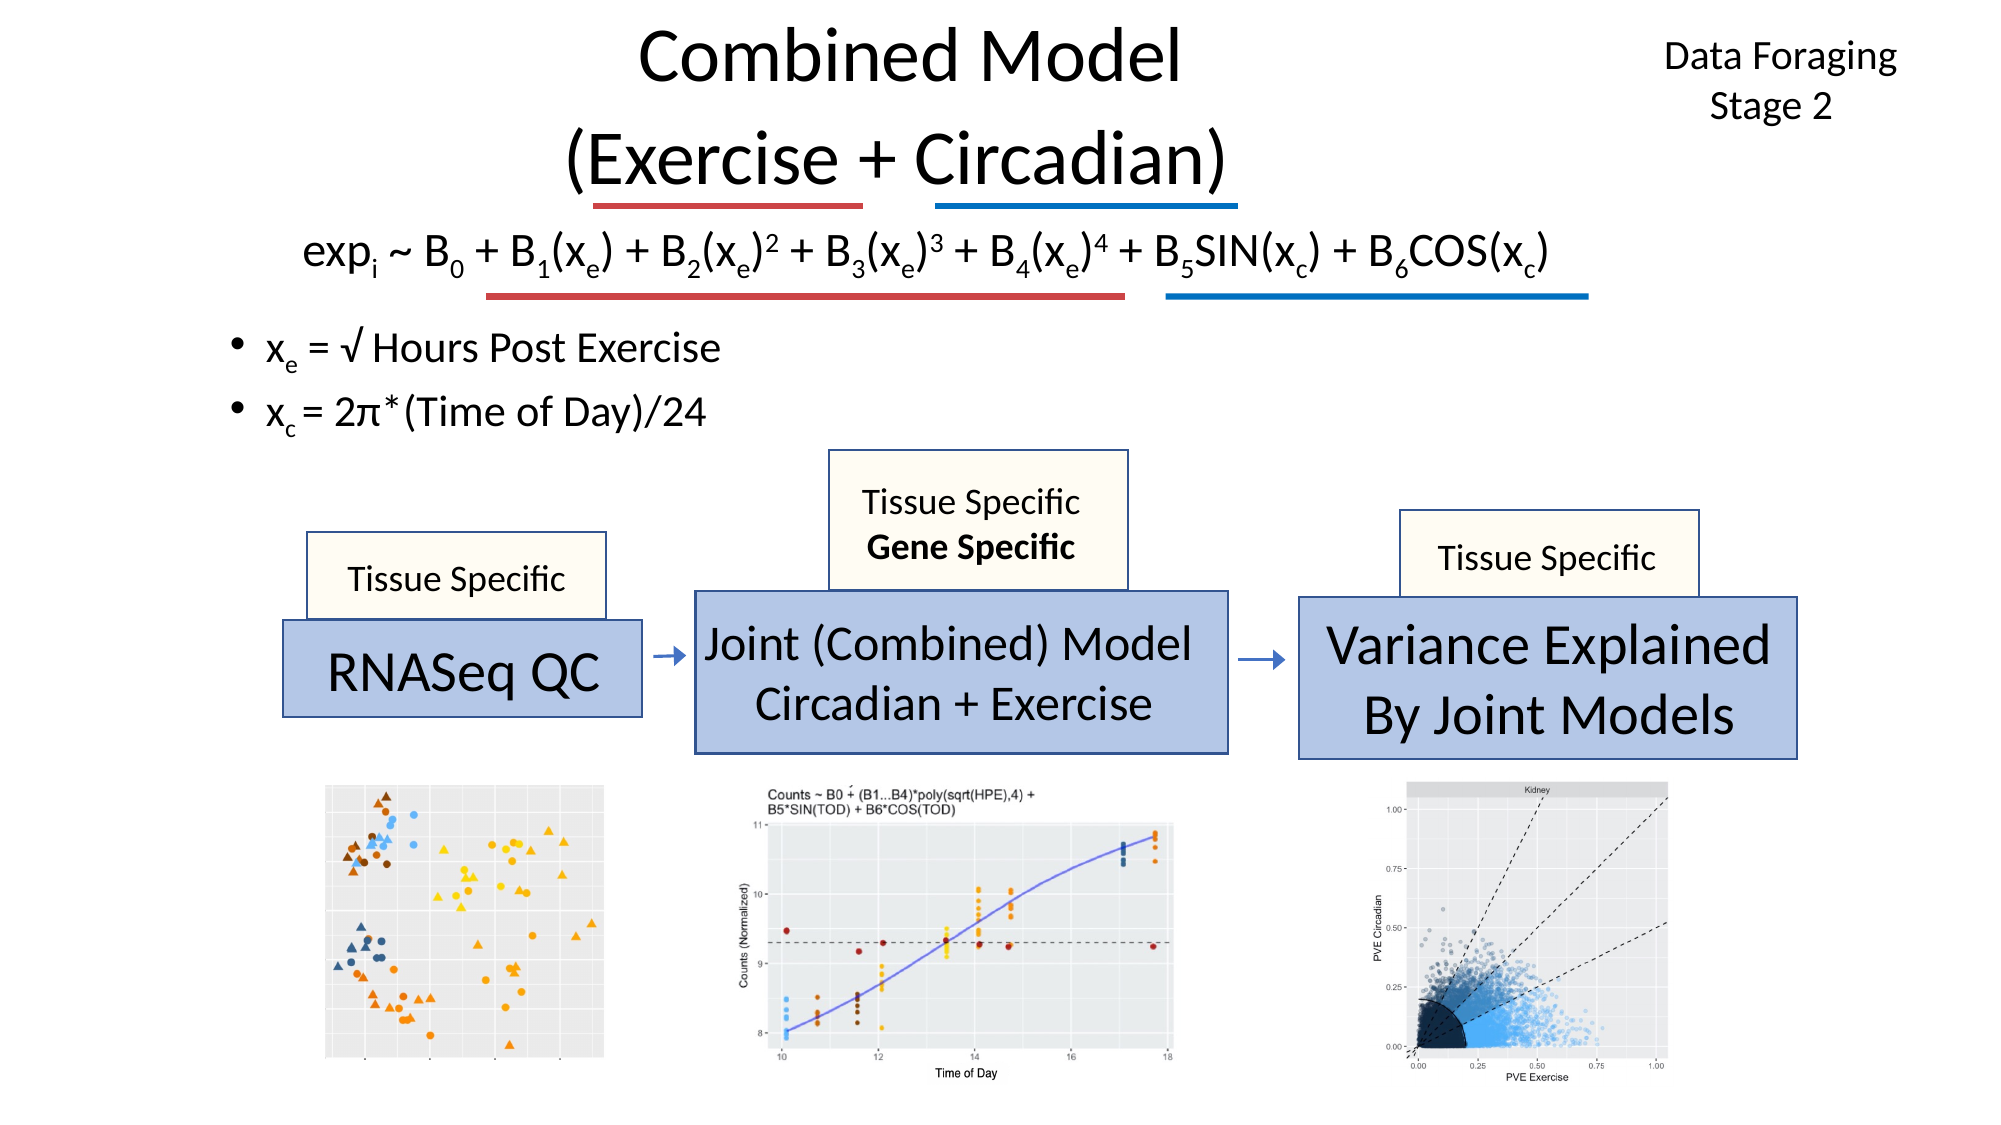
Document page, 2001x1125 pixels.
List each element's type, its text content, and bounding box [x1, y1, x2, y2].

text_box Variance Explained By Joint Models [1299, 598, 1800, 754]
text_box Tissue Specific [307, 546, 606, 607]
text_box [1399, 509, 1700, 598]
text_box [306, 531, 607, 620]
text_box Tissue Specific [1397, 525, 1697, 586]
text_box Tissue Specific Gene Specific [821, 469, 1121, 575]
text_box [694, 590, 1229, 603]
list Combined Model (Exercise + Circadian) expi ~ B0 + B1(xe) + B2(xe)2 + B3(xe)3 + B4(xe)4 + B5SIN(xc) + B6COS(xc) xe = √ Hours Post Exercise xc = 2π*(Time of Day)/24 [142, 7, 1650, 450]
text_box RNASeq QC [304, 625, 625, 711]
text_box [828, 450, 1129, 591]
text_box [1298, 596, 1798, 760]
text_box [282, 619, 643, 718]
picture [325, 785, 606, 1061]
text_box Data Foraging Stage 2 [1521, 20, 2000, 136]
picture [1368, 777, 1675, 1087]
picture [729, 785, 1181, 1085]
text_box Joint (Combined) Model Circadian + Exercise [677, 603, 1232, 738]
text_box [694, 738, 1229, 755]
